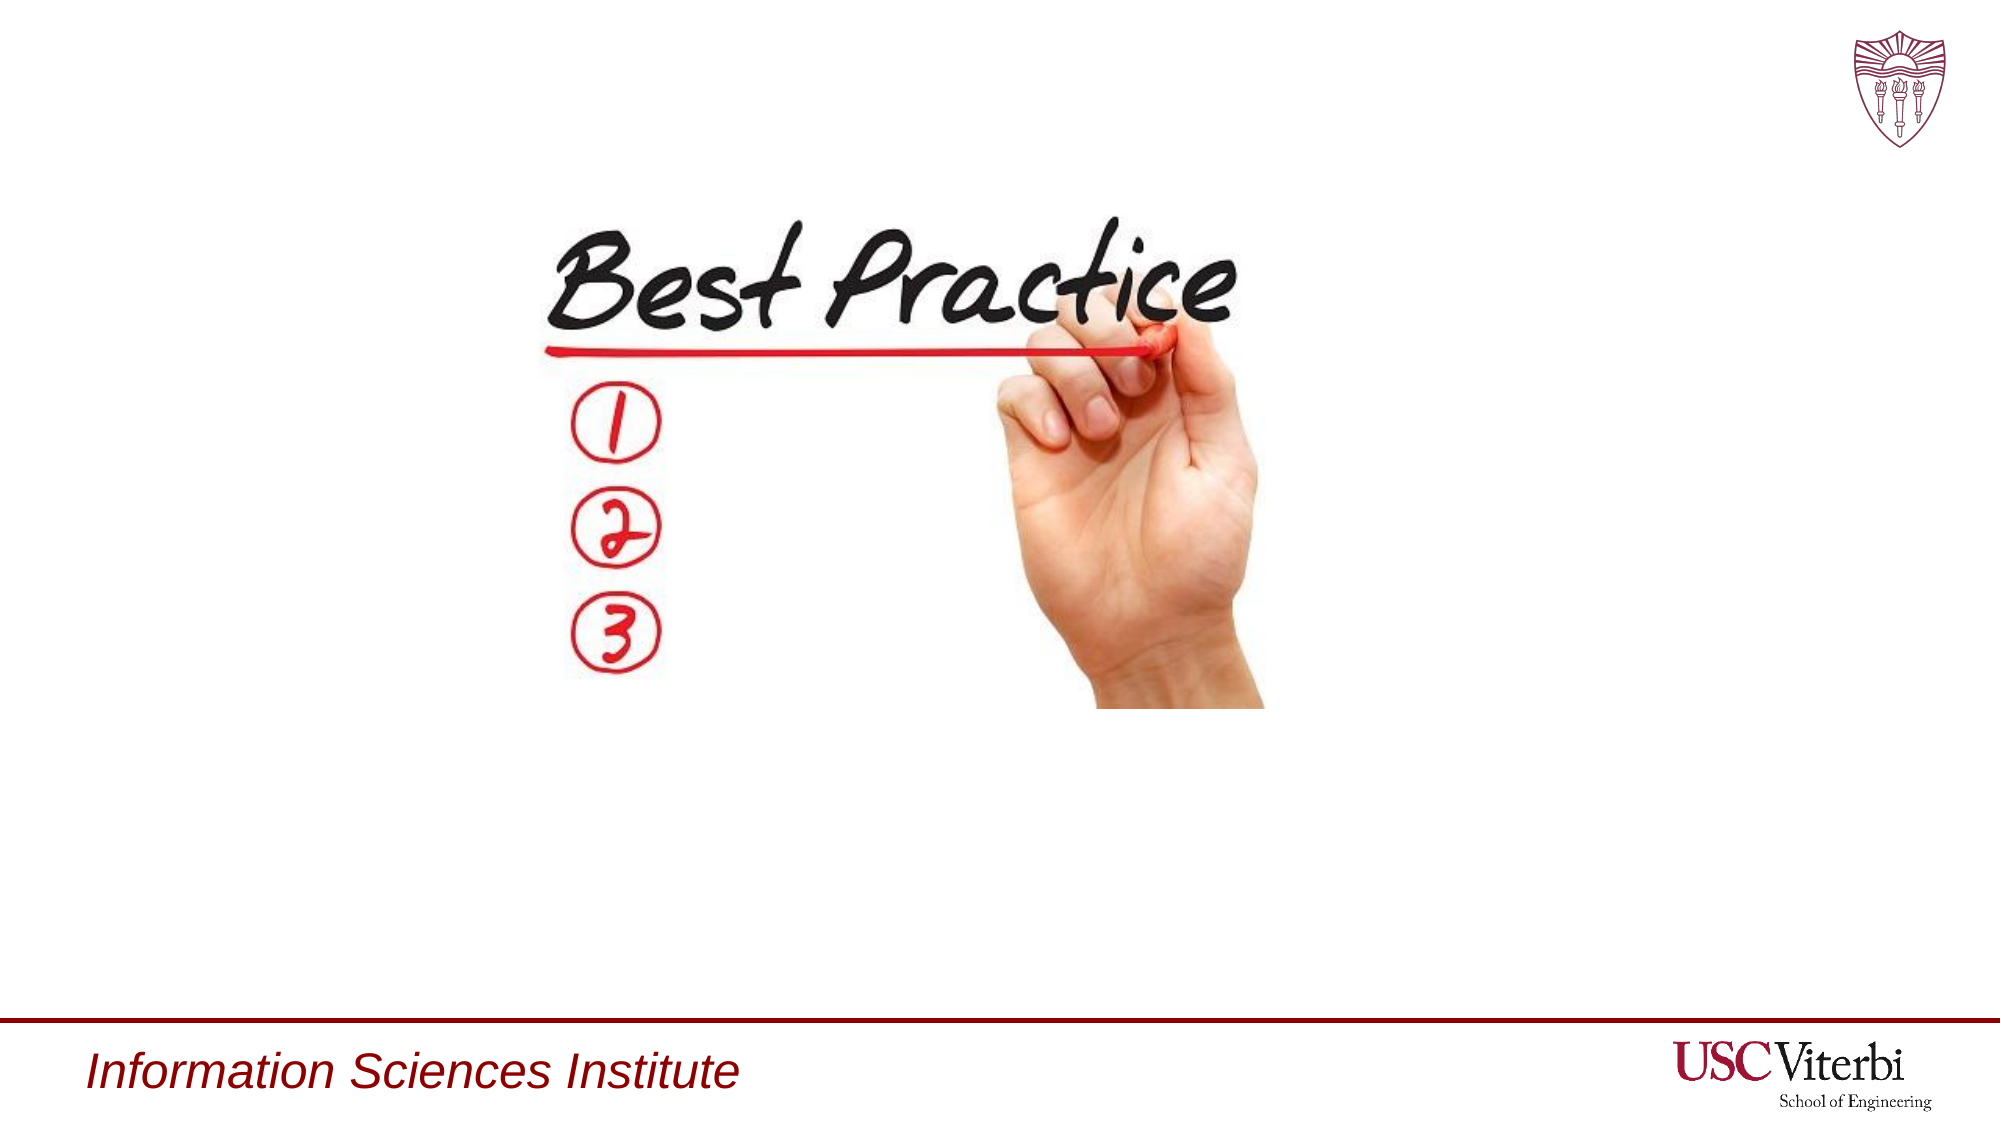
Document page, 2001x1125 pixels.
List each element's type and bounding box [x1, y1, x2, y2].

picture [490, 178, 1286, 709]
picture [1641, 1027, 1964, 1118]
picture [1824, 13, 1975, 164]
